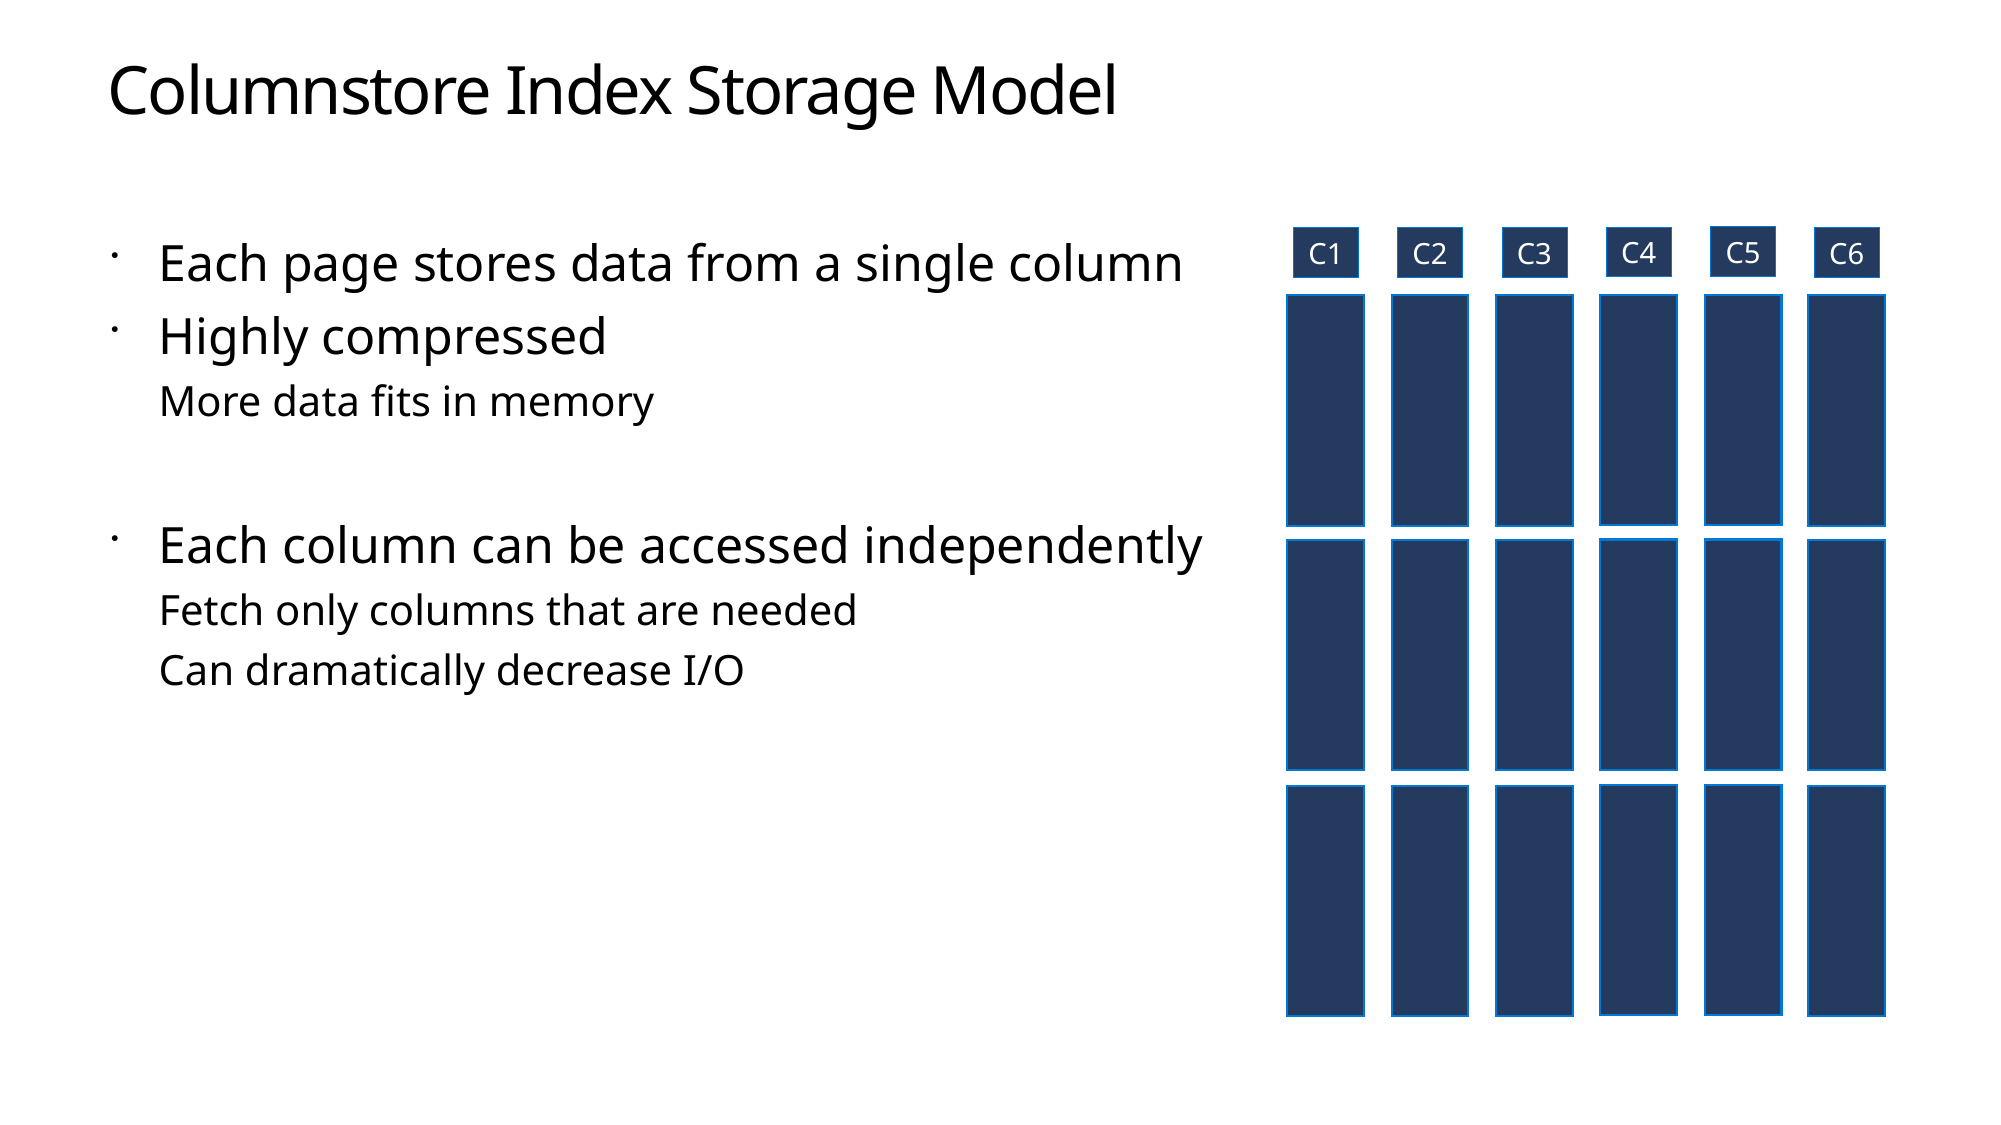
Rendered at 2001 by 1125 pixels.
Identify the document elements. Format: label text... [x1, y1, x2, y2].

list Each page stores data from a single column Highly compressed More data fits in memory Each column can be accessed independently Fetch only columns that are needed Can dramatically decrease I/O [107, 230, 1893, 1022]
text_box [1704, 226, 1782, 1016]
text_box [1391, 227, 1469, 1017]
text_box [1808, 227, 1886, 1017]
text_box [1496, 227, 1573, 1017]
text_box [1600, 227, 1678, 1016]
title Columnstore Index Storage Model [107, 52, 1893, 129]
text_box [1287, 227, 1365, 1017]
